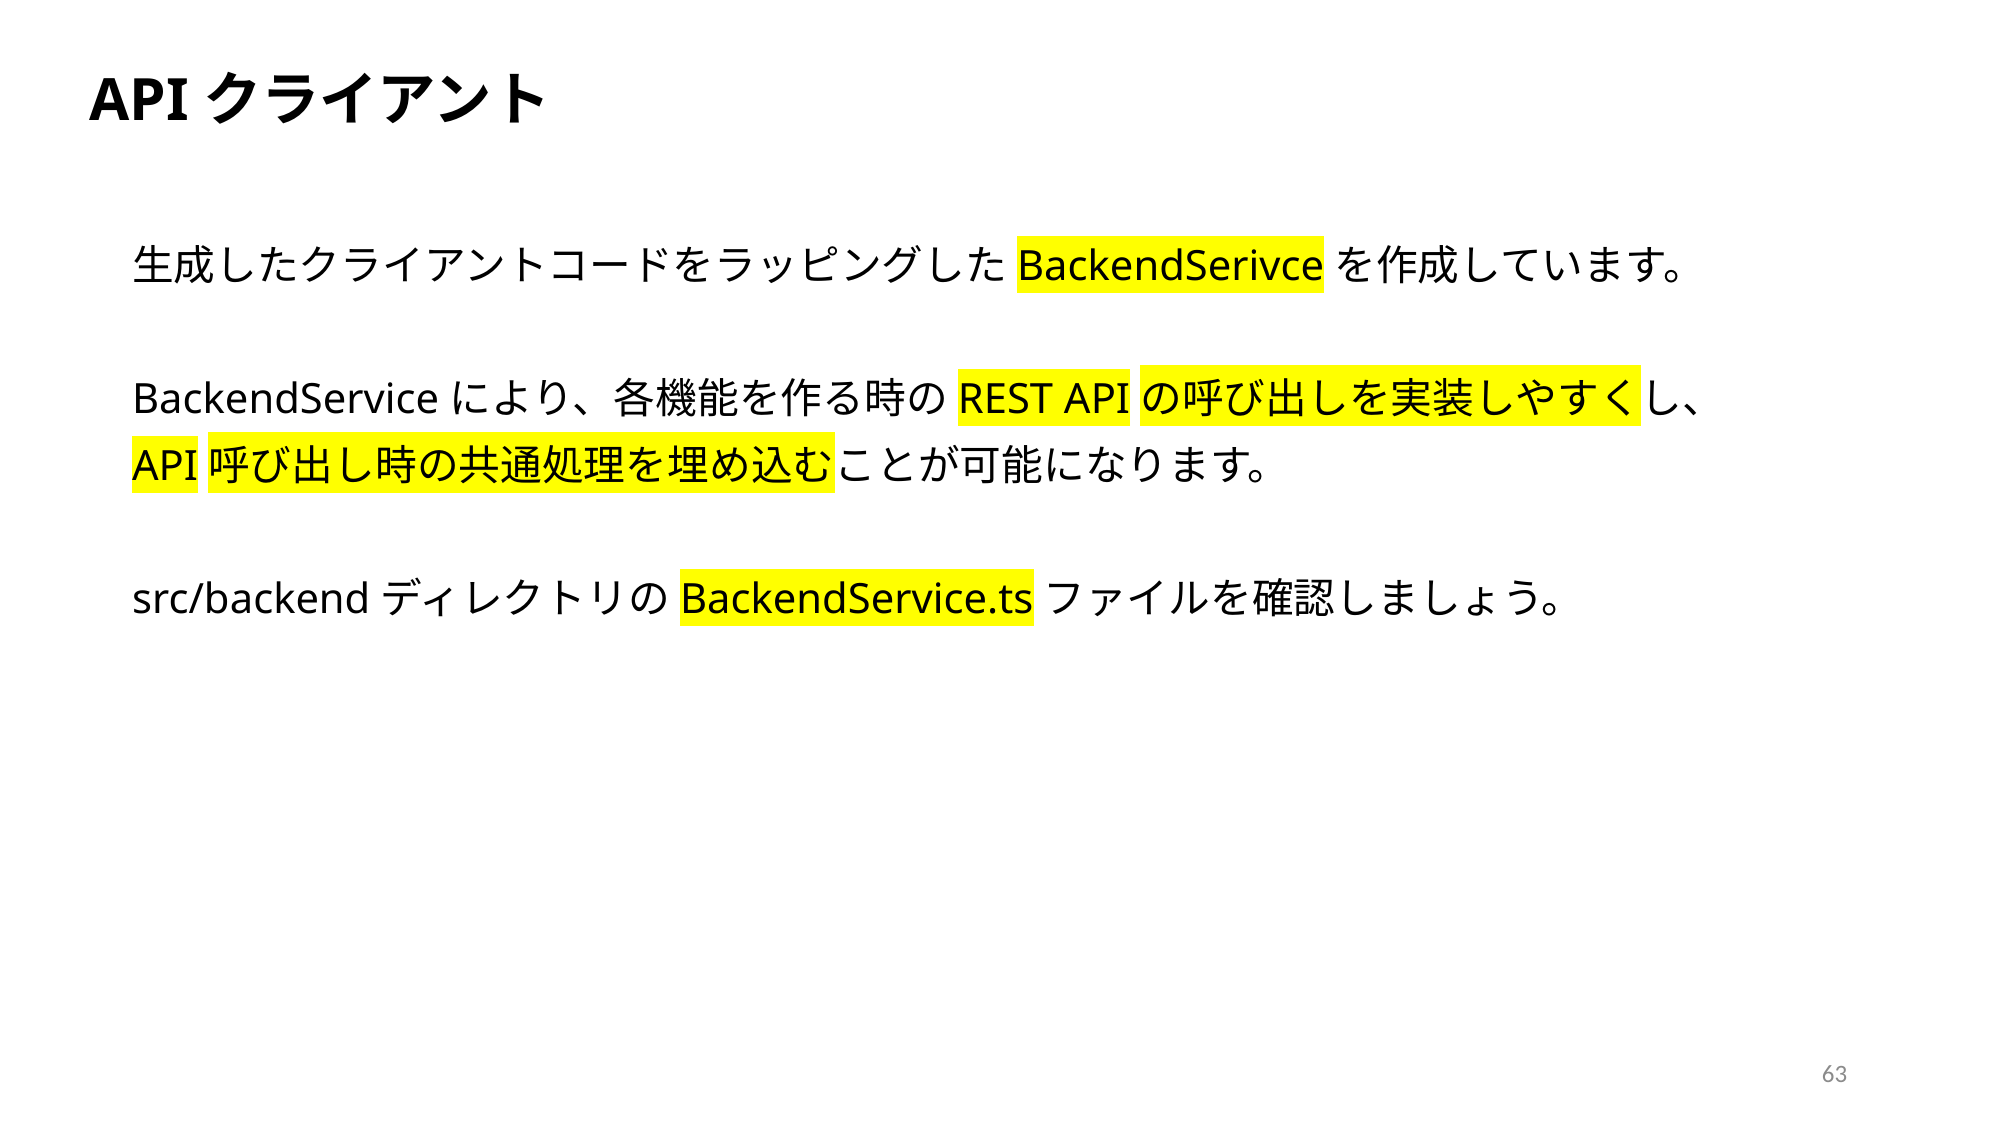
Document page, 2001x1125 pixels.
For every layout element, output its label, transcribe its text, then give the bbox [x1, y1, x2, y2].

slide_number 63 [1412, 1042, 1863, 1103]
text_box 生成したクライアントコードをラッピングしたBackendSerivceを作成しています。 BackendServiceにより、各機能を作る時のREST APIの呼び出しを実装しやすくし、 API呼び出し時の共通処理を埋め込むことが可能になります。 src/backendディレクトリのBackendService.tsファイルを確認しましょう。 [117, 214, 1904, 697]
text_box APIクライアント [74, 54, 1454, 140]
